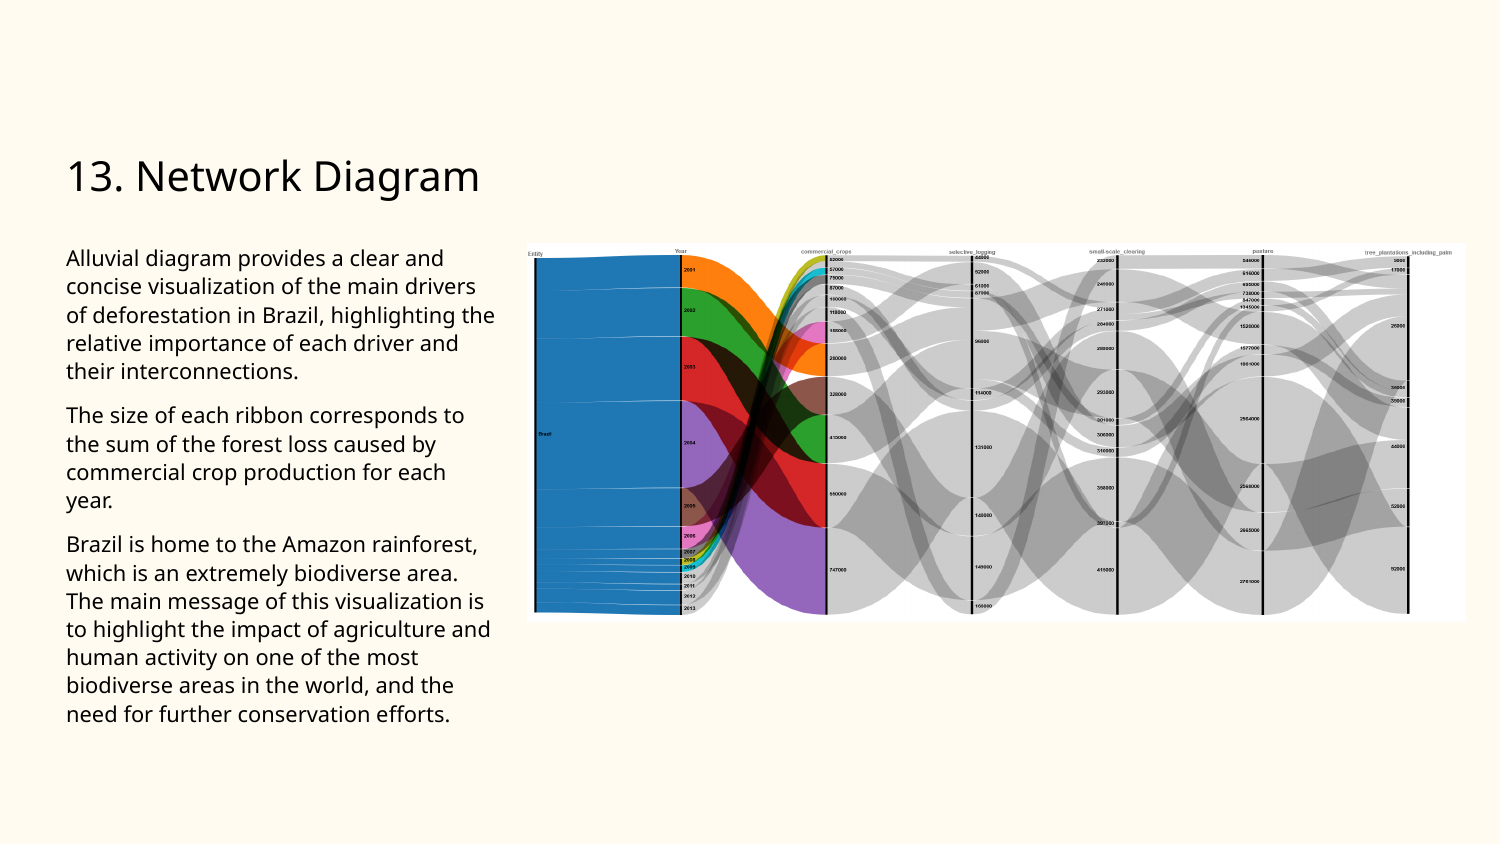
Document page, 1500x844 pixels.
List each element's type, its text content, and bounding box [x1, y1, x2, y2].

list Alluvial diagram provides a clear and concise visualization of the main drivers of deforestation in Brazil, highlighting the relative importance of each driver and their interconnections. The size of each ribbon corresponds to the sum of the forest loss caused by commercial crop production for each year. Brazil is home to the Amazon rainforest, which is an extremely biodiverse area. The main message of this visualization is to highlight the impact of agriculture and human activity on one of the most biodiverse areas in the world, and the need for further conservation efforts. [51, 227, 512, 750]
title 13. Network Diagram [51, 91, 512, 216]
picture [527, 243, 1467, 622]
